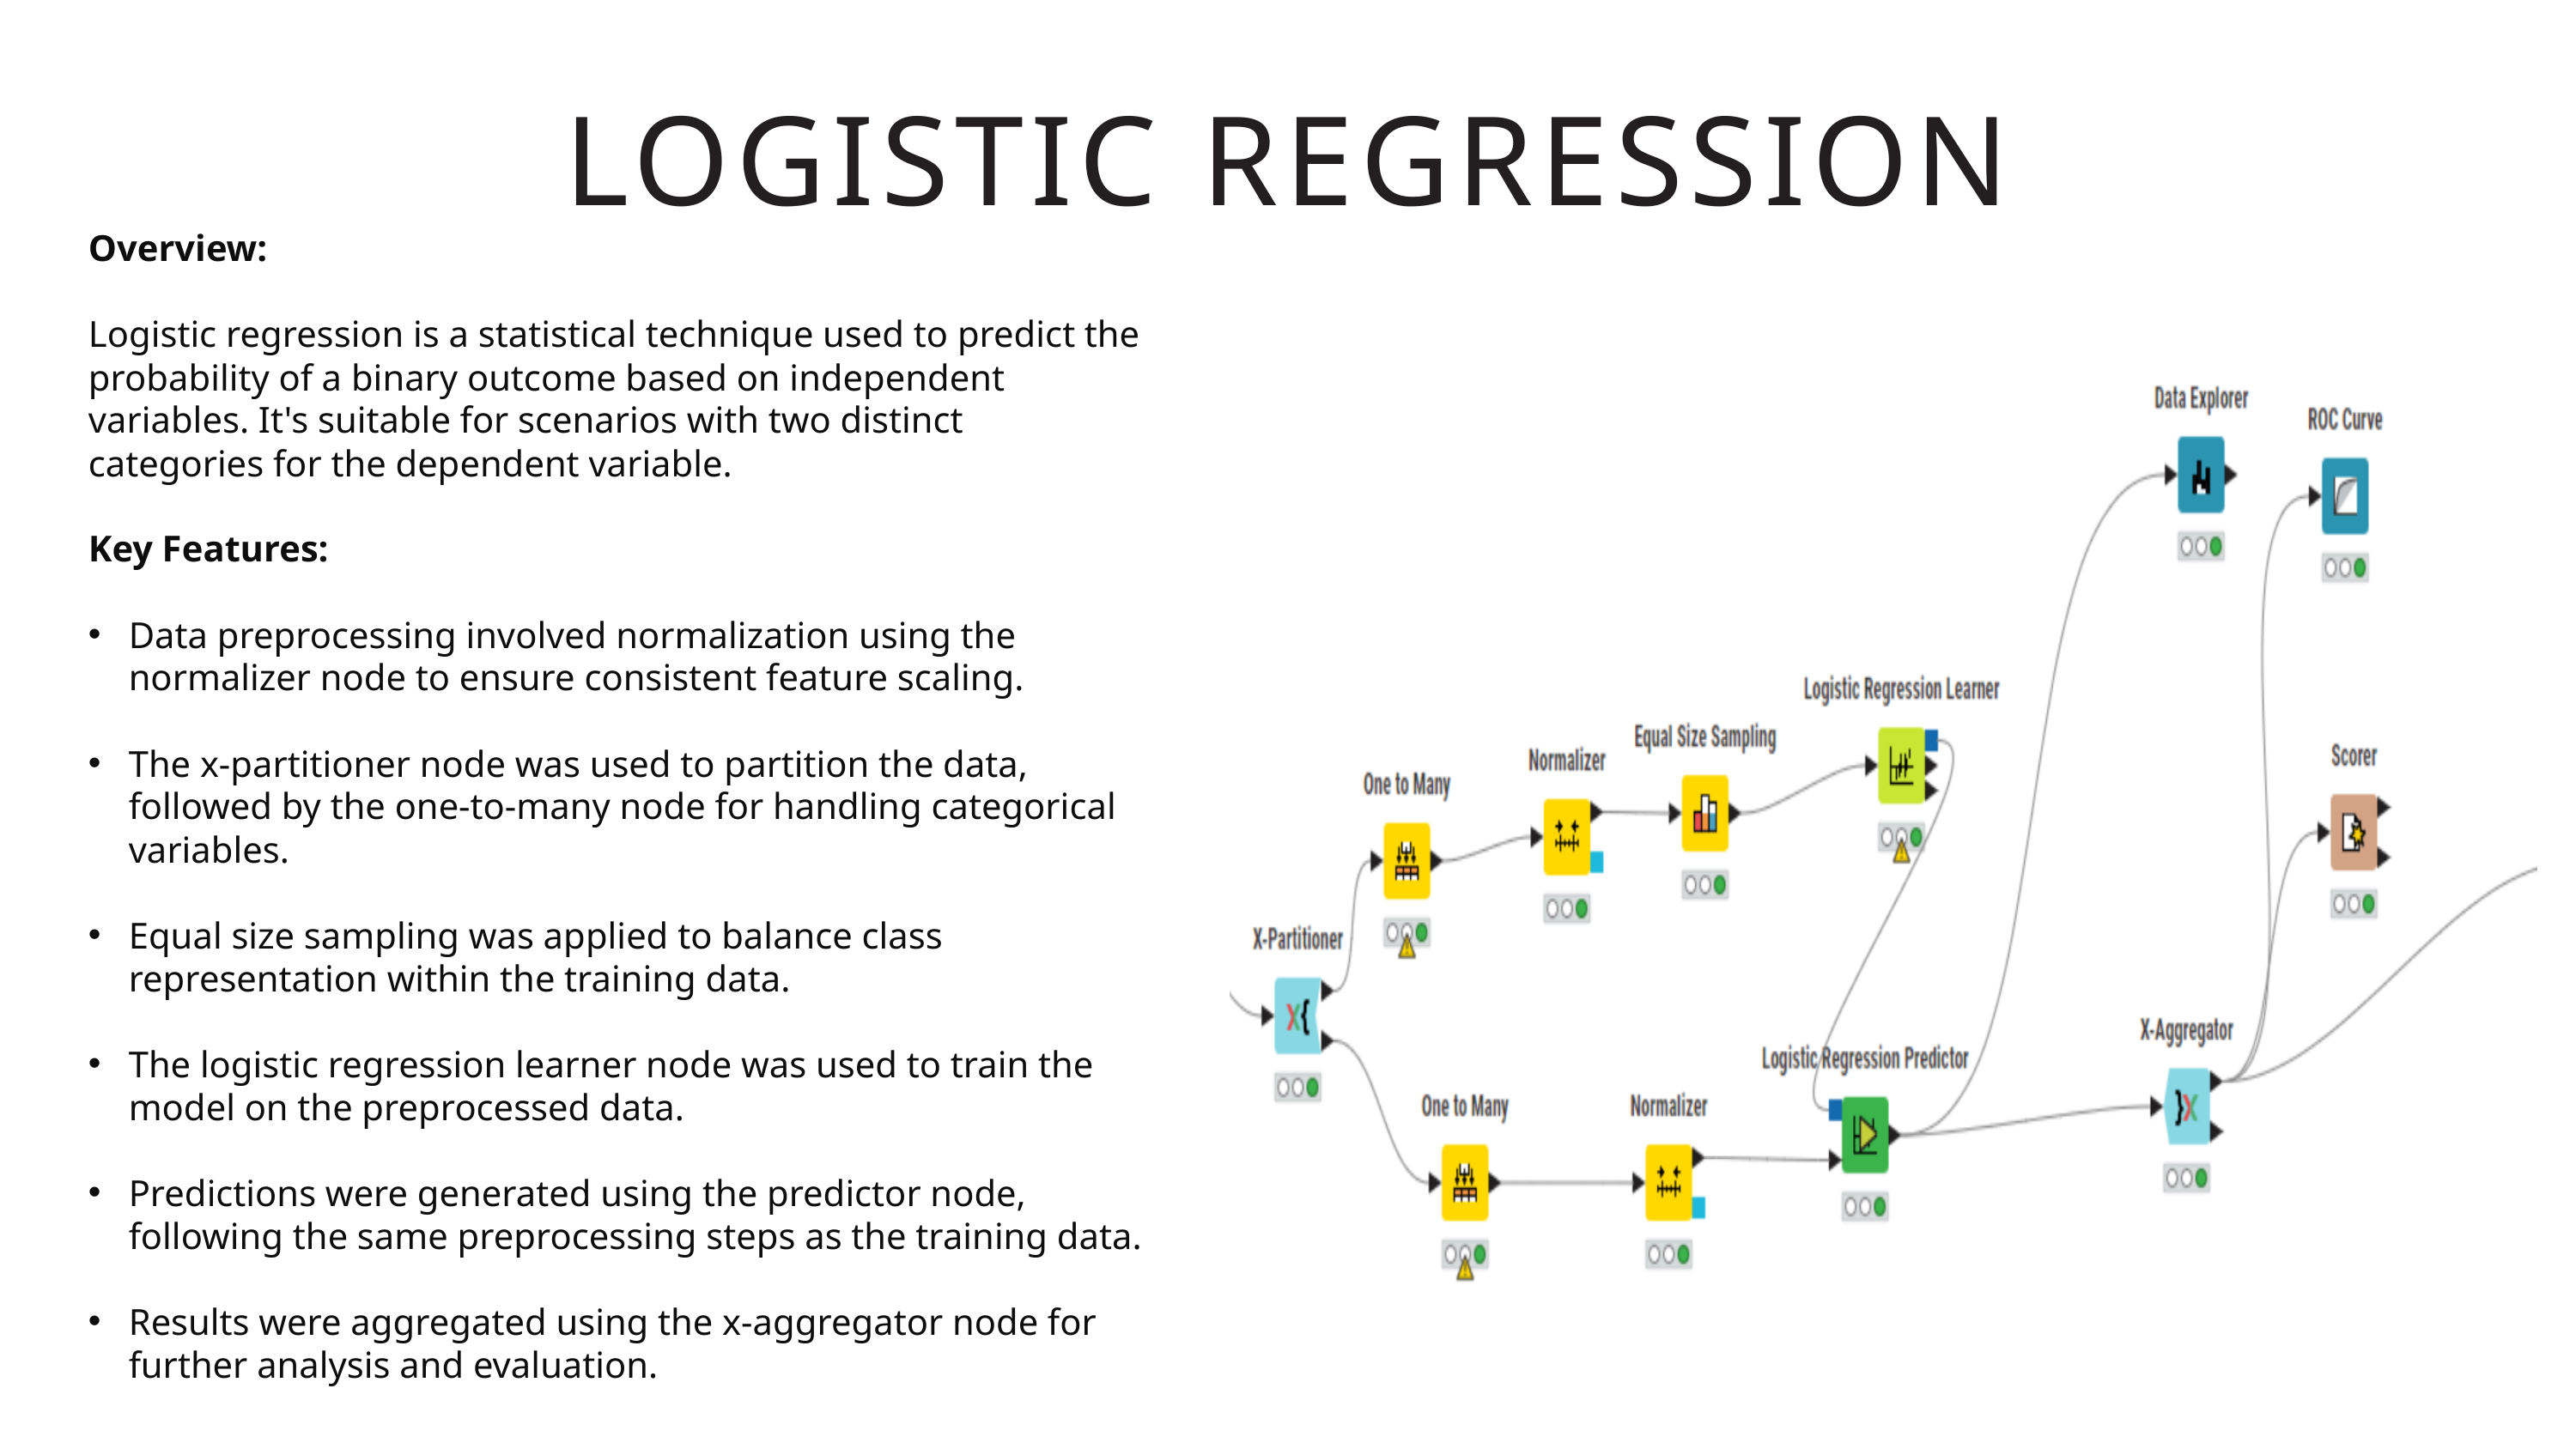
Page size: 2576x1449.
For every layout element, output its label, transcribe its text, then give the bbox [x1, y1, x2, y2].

text_box Overview: Logistic regression is a statistical technique used to predict the probability of a binary outcome based on independent variables. It's suitable for scenarios with two distinct categories for the dependent variable. Key Features: Data preprocessing involved normalization using the normalizer node to ensure consistent feature scaling. The x-partitioner node was used to partition the data, followed by the one-to-many node for handling categorical variables. Equal size sampling was applied to balance class representation within the training data. The logistic regression learner node was used to train the model on the preprocessed data. Predictions were generated using the predictor node, following the same preprocessing steps as the training data. Results were aggregated using the x-aggregator node for further analysis and evaluation. [75, 219, 1157, 1449]
picture [1230, 361, 2538, 1298]
text_box LOGISTIC REGRESSION [361, 58, 2215, 230]
